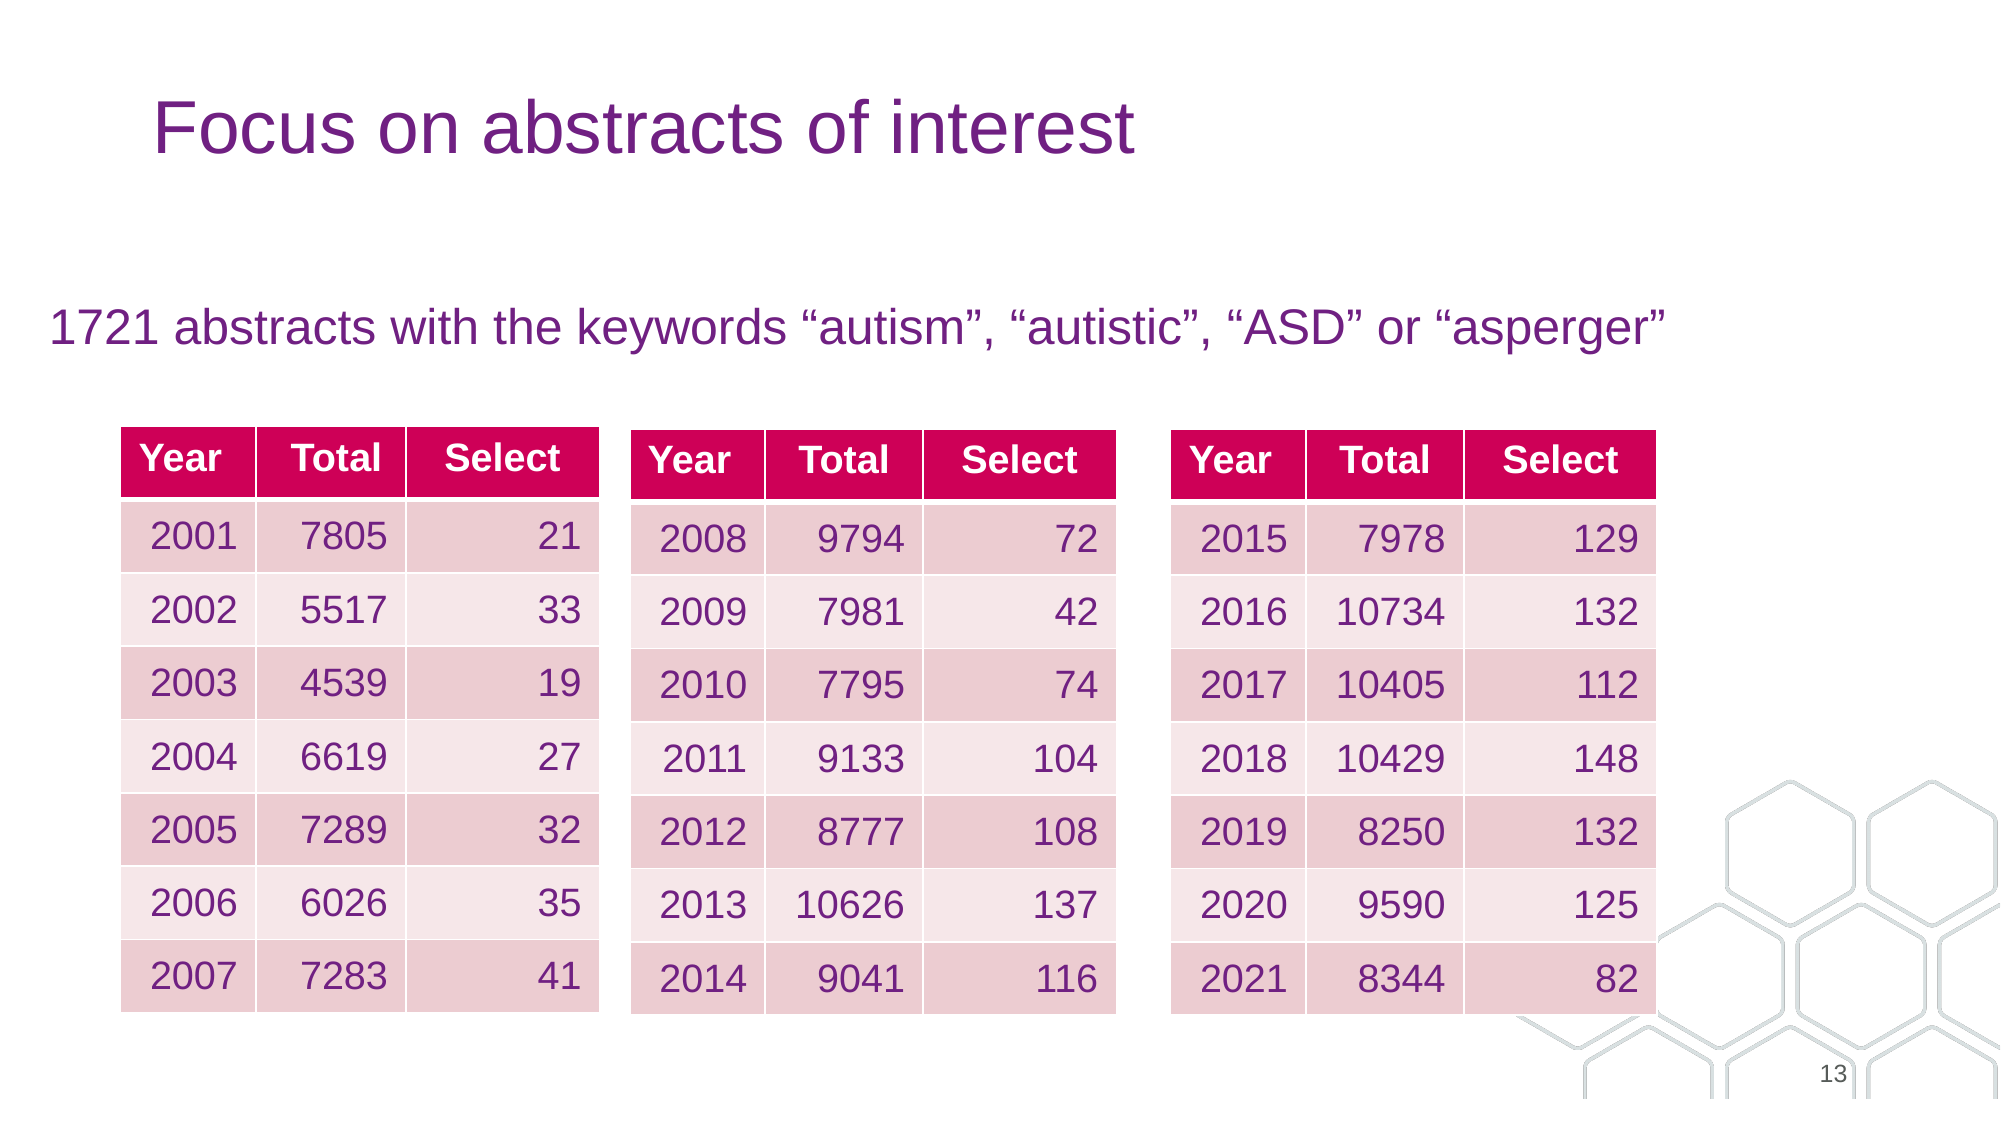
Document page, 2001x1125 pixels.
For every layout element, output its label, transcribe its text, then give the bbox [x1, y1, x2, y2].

table_cell 2011 [631, 723, 764, 794]
table_cell 27 [407, 720, 599, 792]
table_cell 2012 [631, 796, 764, 868]
table_cell 2007 [121, 940, 255, 1012]
table_cell 2013 [631, 869, 764, 941]
table_cell 74 [924, 649, 1116, 721]
table_header Year [1171, 430, 1305, 499]
table_cell 8344 [1307, 943, 1463, 1014]
table_cell 7283 [257, 940, 405, 1012]
table_cell 35 [407, 867, 599, 939]
table_cell 132 [1465, 576, 1656, 648]
table_cell 10626 [766, 869, 922, 941]
table_cell 132 [1465, 796, 1656, 868]
table_cell 7289 [257, 794, 405, 865]
table_cell 7805 [257, 502, 405, 572]
table_header Year [121, 427, 255, 497]
table_cell 112 [1465, 649, 1656, 721]
table_cell 2020 [1171, 869, 1305, 941]
table_cell 2002 [121, 574, 255, 645]
table_cell 2010 [631, 649, 764, 721]
table_cell 10429 [1307, 723, 1463, 794]
table_cell 4539 [257, 647, 405, 719]
table_cell 2006 [121, 867, 255, 939]
text_box 1721 abstracts with the keywords “autism”, “autistic”, “ASD” or “asperger” [34, 287, 1843, 363]
table_cell 7981 [766, 576, 922, 648]
table_cell 9590 [1307, 869, 1463, 941]
table_header Year [631, 430, 764, 499]
table_cell 108 [924, 796, 1116, 868]
table_cell 137 [924, 869, 1116, 941]
table_cell 41 [407, 940, 599, 1012]
table_cell 116 [924, 943, 1116, 1014]
table_cell 2021 [1171, 943, 1305, 1014]
table_header Select [407, 427, 599, 497]
table_cell 32 [407, 794, 599, 865]
table_header Select [1465, 430, 1656, 499]
table_cell 5517 [257, 574, 405, 645]
table_cell 2014 [631, 943, 764, 1014]
table_cell 9133 [766, 723, 922, 794]
table_cell 42 [924, 576, 1116, 648]
table_cell 6619 [257, 720, 405, 792]
table_cell 82 [1465, 943, 1656, 1014]
table_cell 2017 [1171, 649, 1305, 721]
table_cell 129 [1465, 505, 1656, 574]
table_cell 2009 [631, 576, 764, 648]
table_header Total [1307, 430, 1463, 499]
table_cell 8777 [766, 796, 922, 868]
table_cell 10734 [1307, 576, 1463, 648]
table_cell 10405 [1307, 649, 1463, 721]
table_cell 2018 [1171, 723, 1305, 794]
table_cell 2019 [1171, 796, 1305, 868]
table_header Select [924, 430, 1116, 499]
table_cell 72 [924, 505, 1116, 574]
table_header Total [257, 427, 405, 497]
table_cell 19 [407, 647, 599, 719]
table_cell 148 [1465, 723, 1656, 794]
table_cell 7795 [766, 649, 922, 721]
table_cell 9041 [766, 943, 922, 1014]
slide_number 13 [1412, 1042, 1863, 1103]
table_cell 104 [924, 723, 1116, 794]
table_cell 2015 [1171, 505, 1305, 574]
table_cell 9794 [766, 505, 922, 574]
table_cell 33 [407, 574, 599, 645]
table_cell 2016 [1171, 576, 1305, 648]
picture [1412, 508, 2001, 1099]
title Focus on abstracts of interest [137, 84, 1775, 175]
table_cell 2004 [121, 720, 255, 792]
table_cell 6026 [257, 867, 405, 939]
table_cell 8250 [1307, 796, 1463, 868]
table_cell 125 [1465, 869, 1656, 941]
table_cell 7978 [1307, 505, 1463, 574]
table_cell 2008 [631, 505, 764, 574]
table_cell 2001 [121, 502, 255, 572]
table_header Total [766, 430, 922, 499]
table_cell 2005 [121, 794, 255, 865]
table_cell 21 [407, 502, 599, 572]
table_cell 2003 [121, 647, 255, 719]
